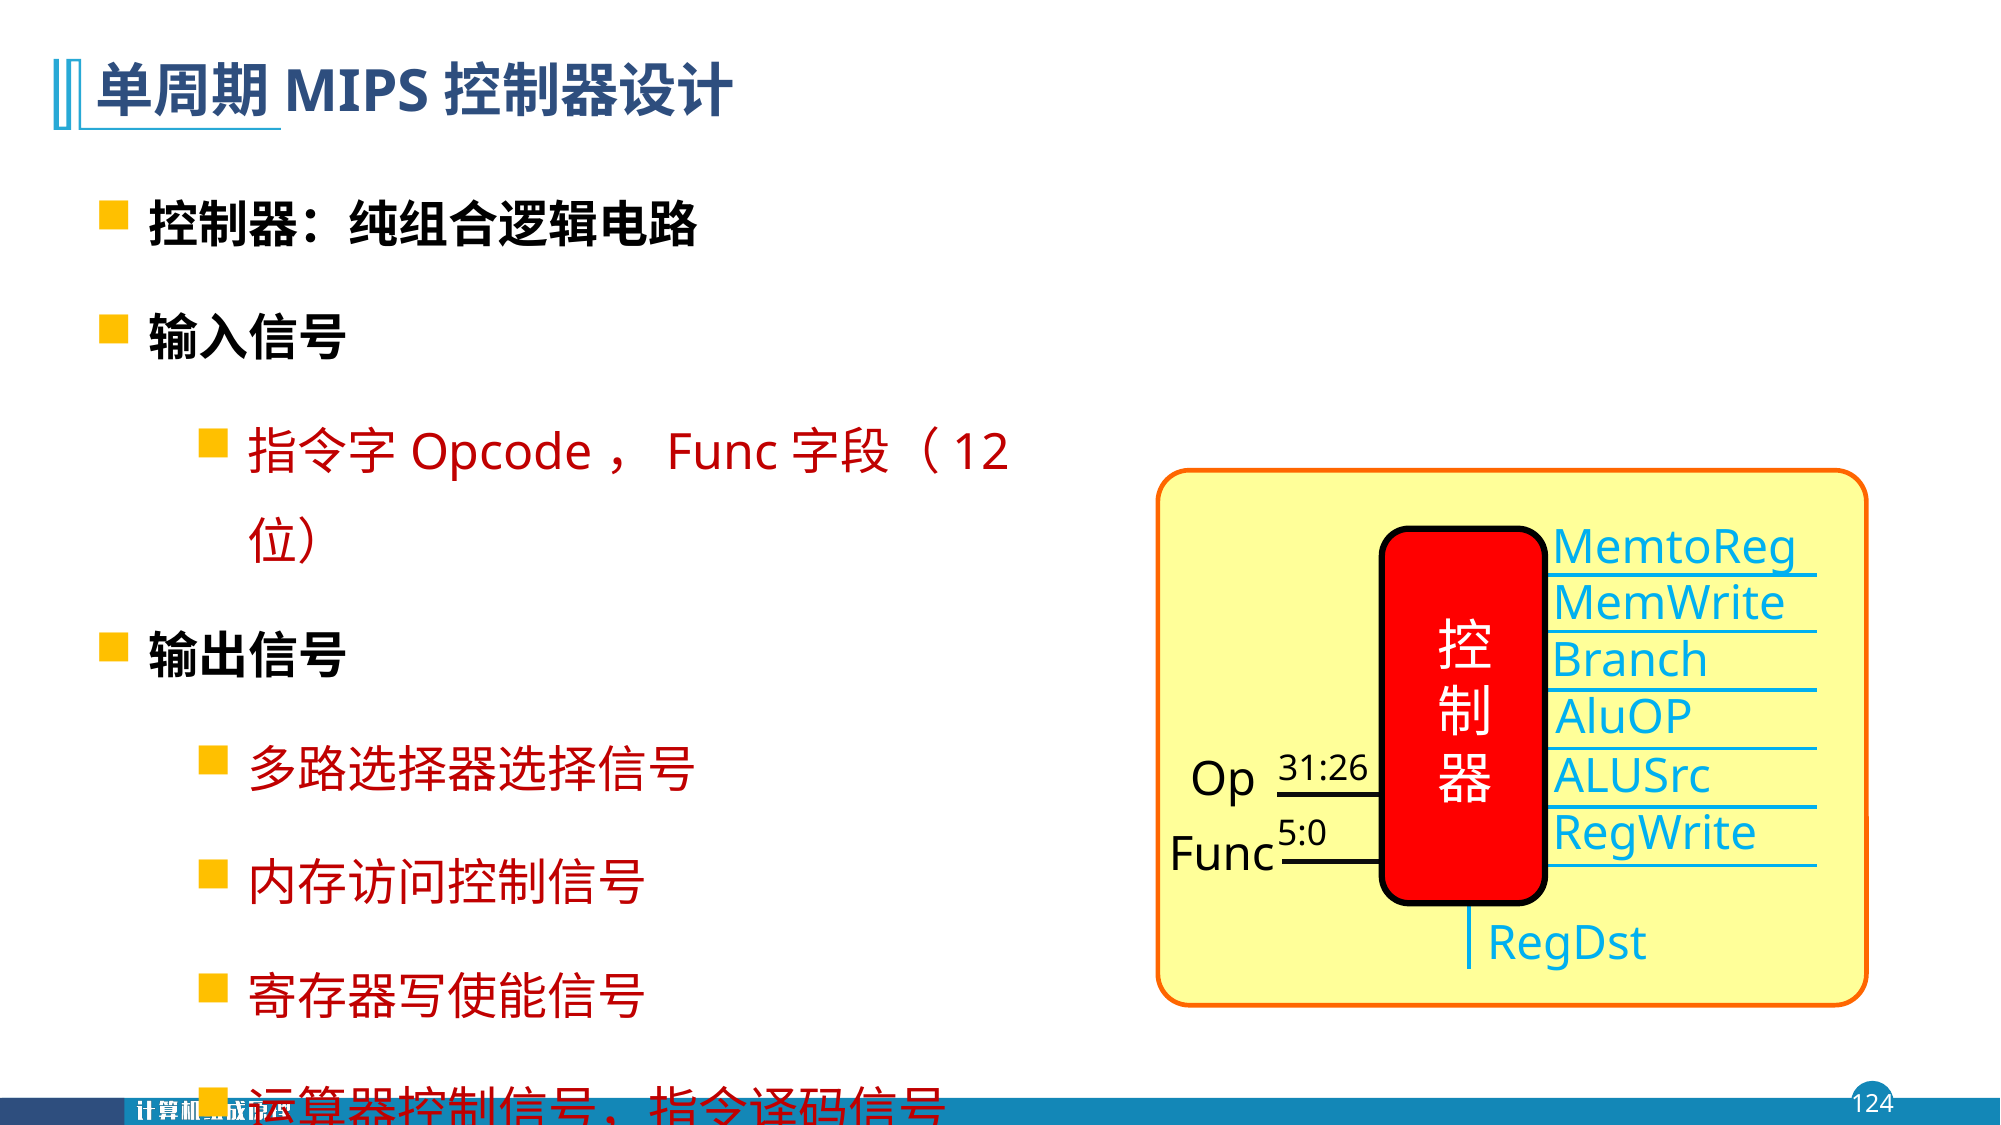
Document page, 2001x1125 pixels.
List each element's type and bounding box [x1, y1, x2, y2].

list [80, 154, 1112, 1080]
title [80, 42, 1805, 144]
text_box [1156, 470, 1867, 1006]
